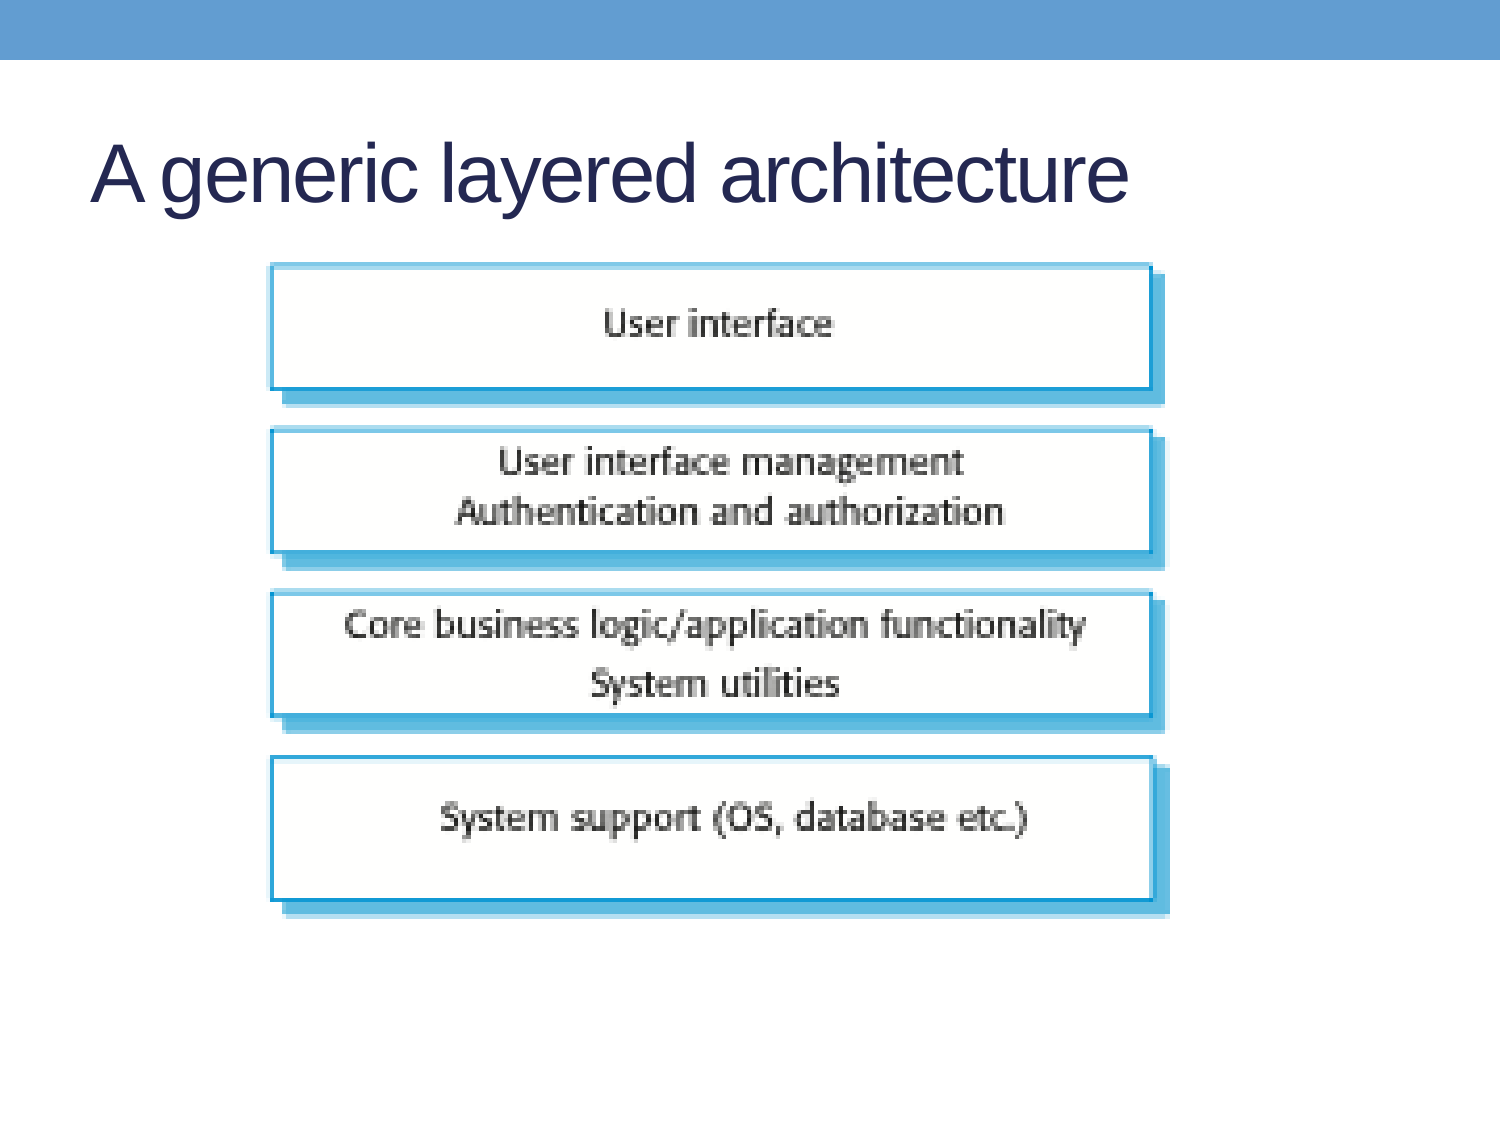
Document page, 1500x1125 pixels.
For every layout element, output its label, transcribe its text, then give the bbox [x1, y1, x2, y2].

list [121, 262, 1315, 919]
title A generic layered architecture [75, 87, 1425, 250]
